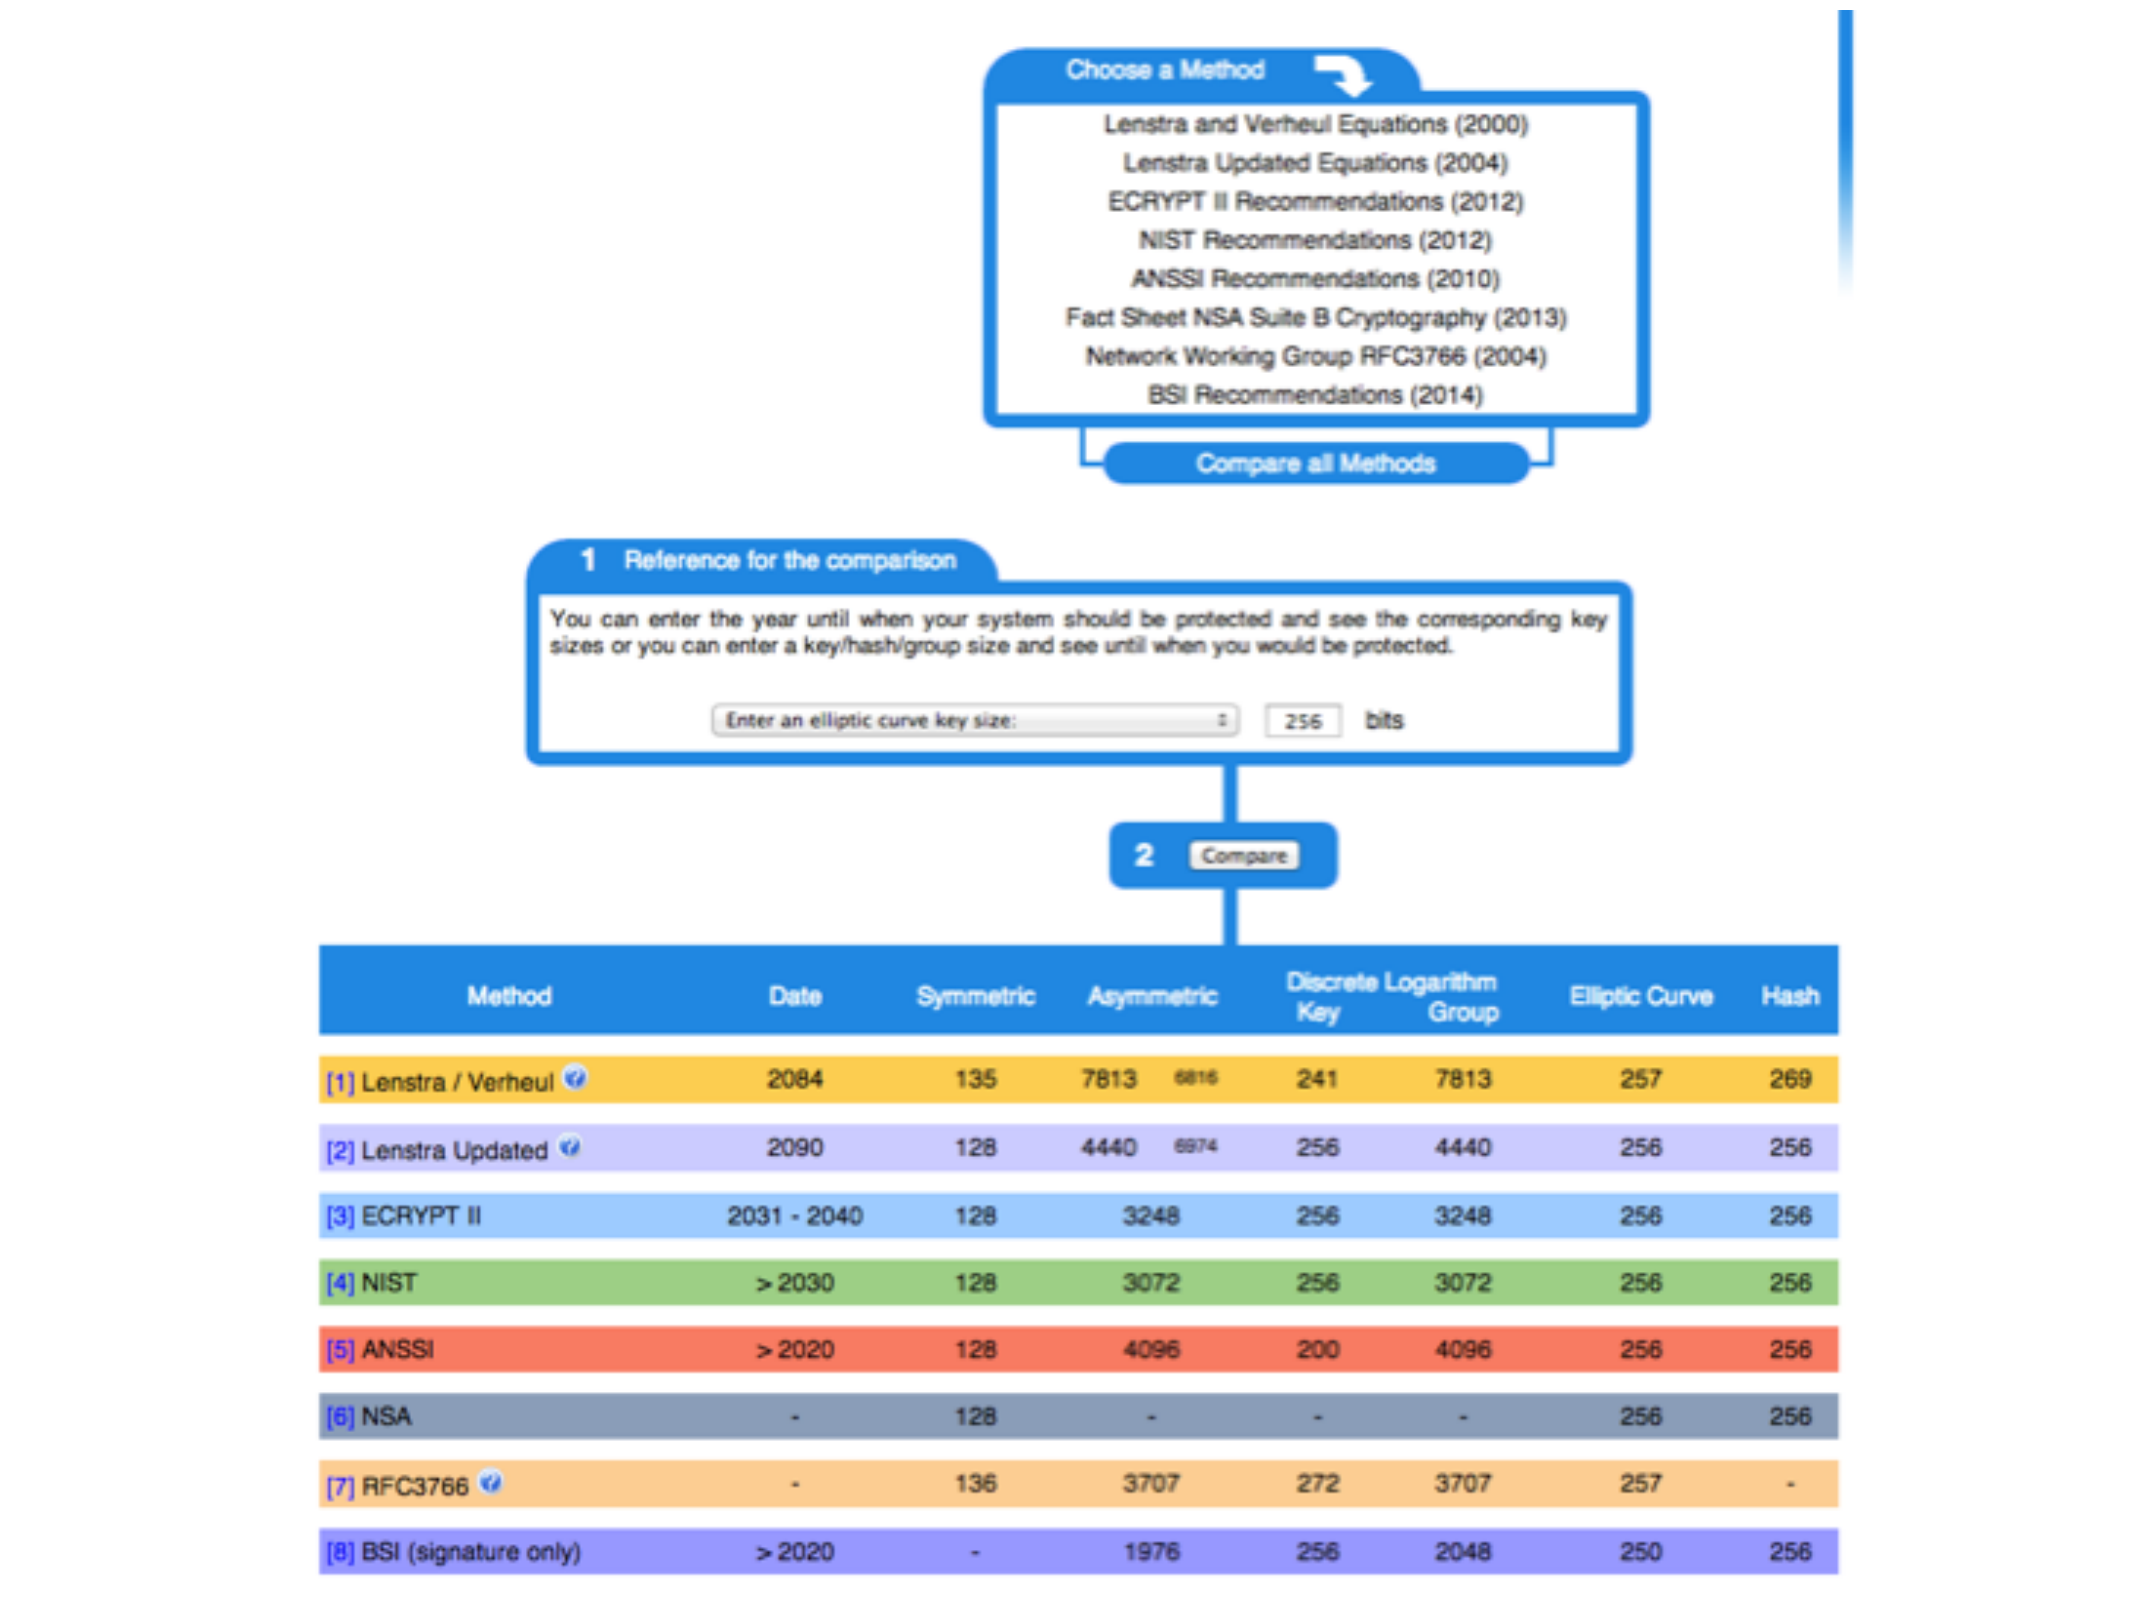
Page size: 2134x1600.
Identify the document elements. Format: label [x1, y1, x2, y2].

picture [165, 10, 1968, 1590]
